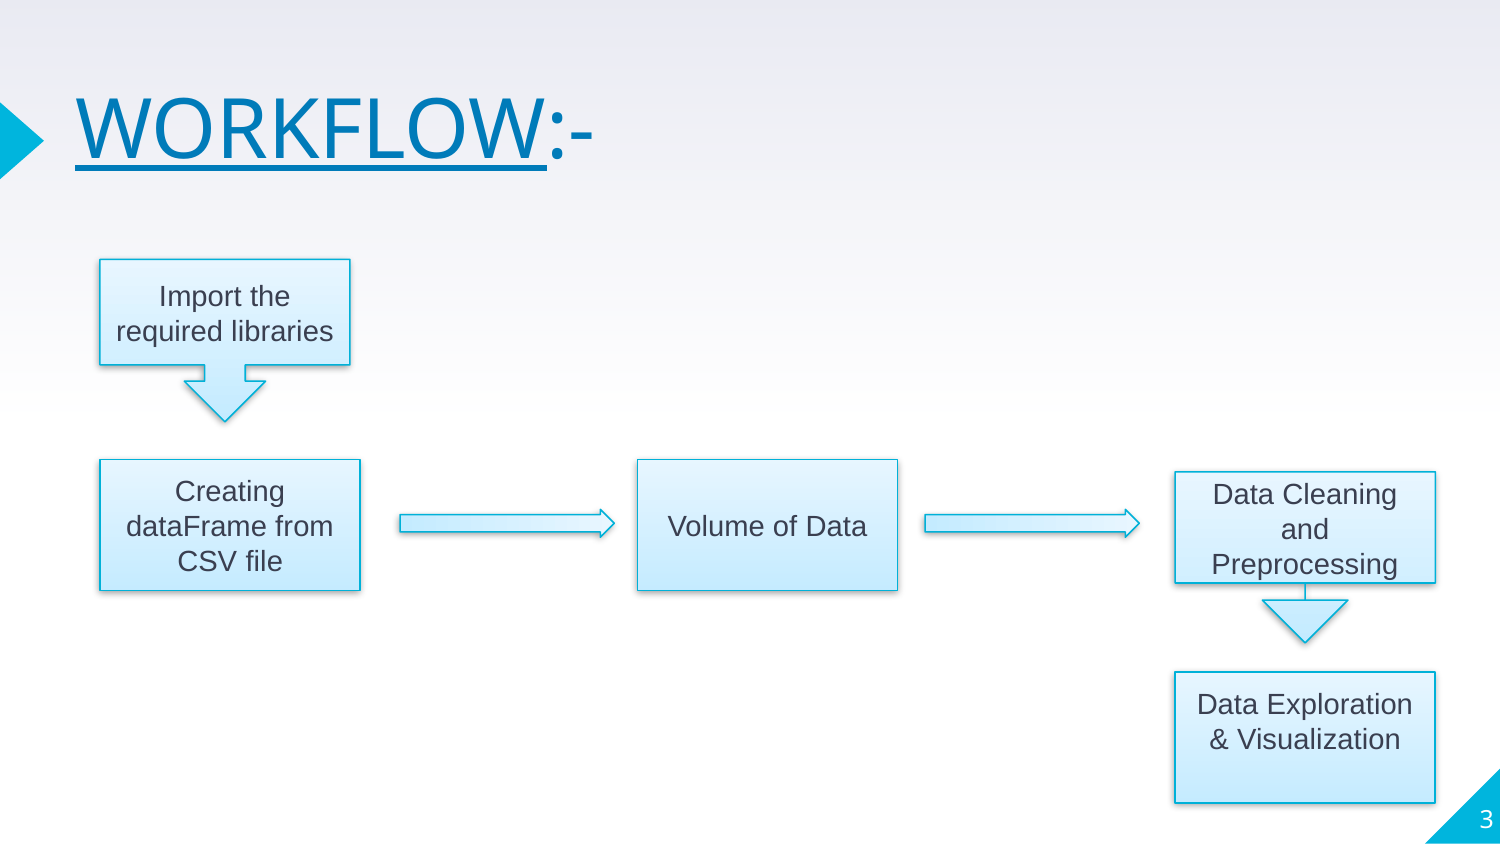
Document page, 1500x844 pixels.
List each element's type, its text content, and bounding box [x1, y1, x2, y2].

text_box Data Cleaning and Preprocessing [1174, 471, 1437, 644]
text_box [399, 508, 615, 538]
text_box Creating dataFrame from CSV file [99, 459, 361, 591]
text_box Import the required libraries [99, 258, 351, 423]
slide_number 3 [1418, 760, 1494, 838]
text_box [924, 508, 1140, 538]
text_box Data Exploration & Visualization [1174, 671, 1436, 804]
title WORKFLOW:- [75, 95, 1001, 273]
text_box Volume of Data [637, 459, 898, 591]
